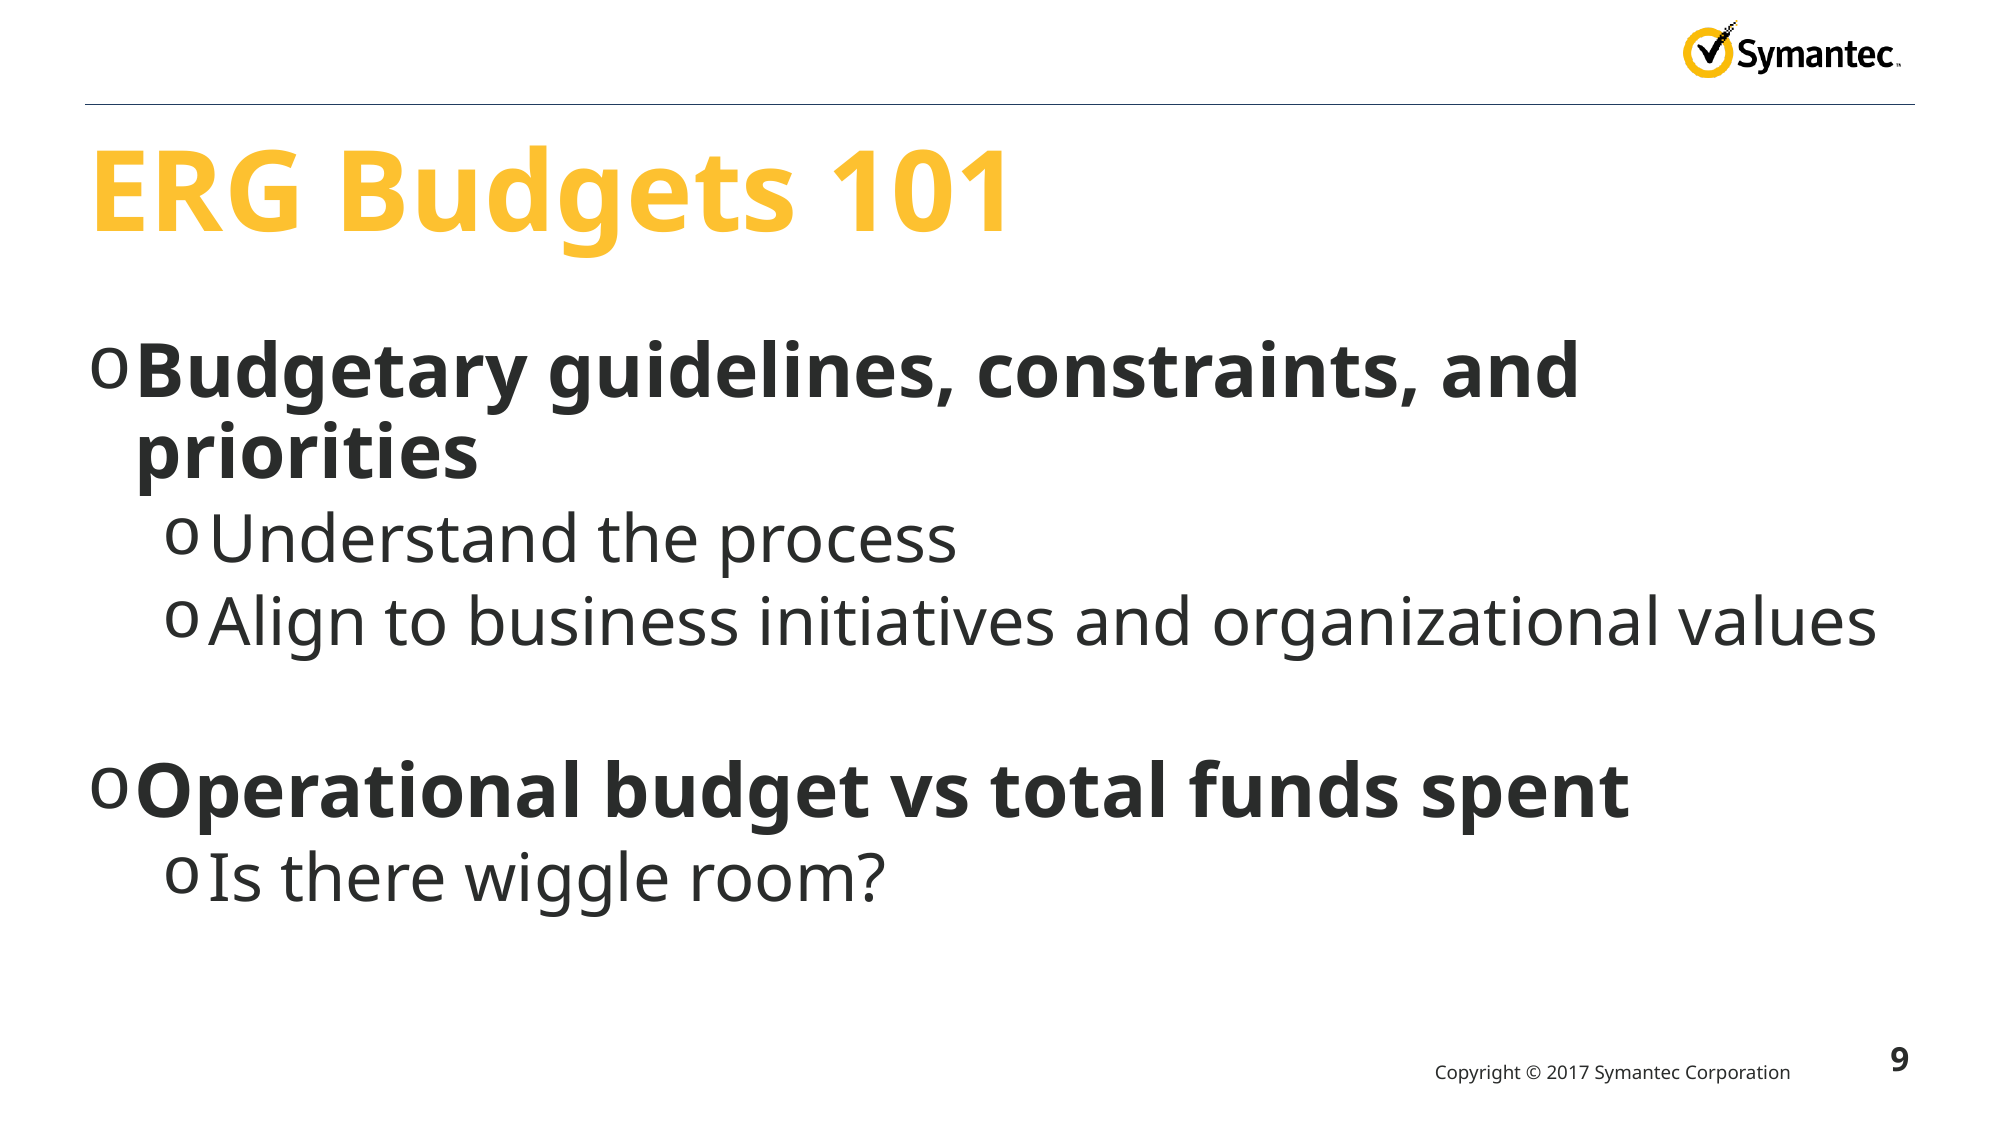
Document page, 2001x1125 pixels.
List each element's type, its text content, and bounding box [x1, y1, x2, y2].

picture [1683, 20, 1901, 78]
title ERG Budgets 101 [86, 145, 1910, 259]
list Budgetary guidelines, constraints, and priorities Understand the process Align to business initiatives and organizational values Operational budget vs total funds spent Is there wiggle room? [86, 332, 1910, 1047]
